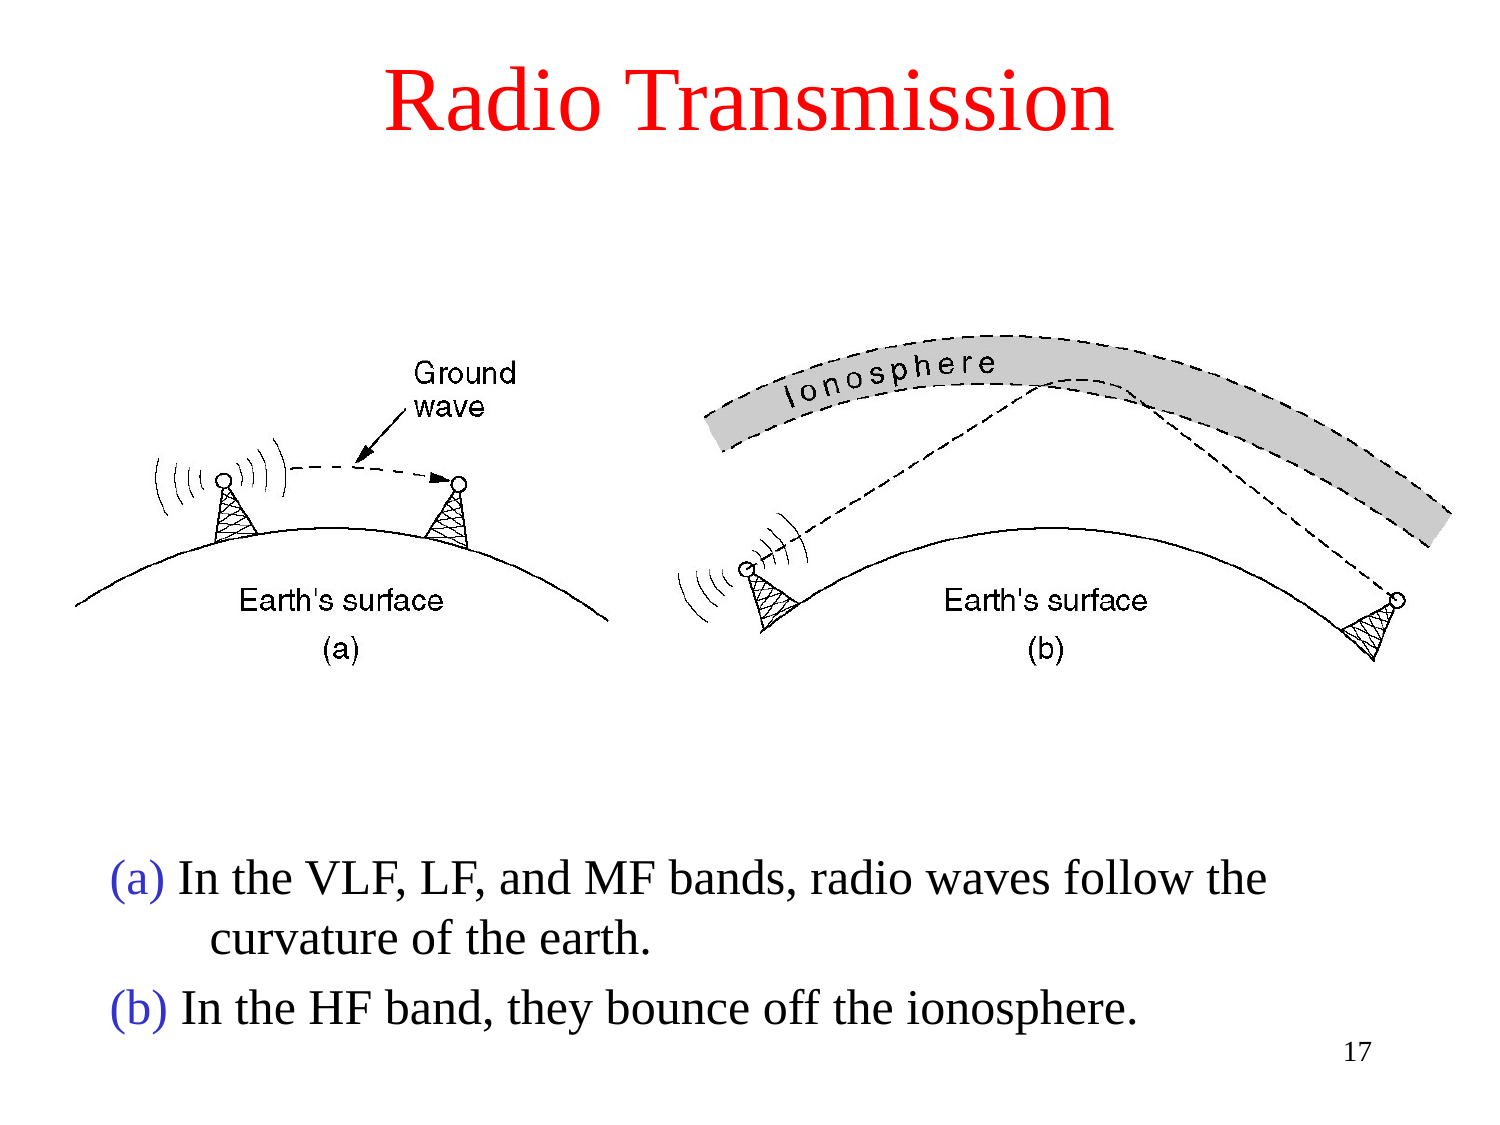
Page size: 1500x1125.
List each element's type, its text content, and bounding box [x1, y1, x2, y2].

text_box ‹#› [1074, 1024, 1388, 1100]
list (a) In the VLF, LF, and MF bands, radio waves follow the curvature of the earth. (b) In the HF band, they bounce off the ionosphere. [94, 836, 1412, 1045]
title Radio Transmission [0, 0, 1500, 188]
picture [75, 335, 1472, 667]
